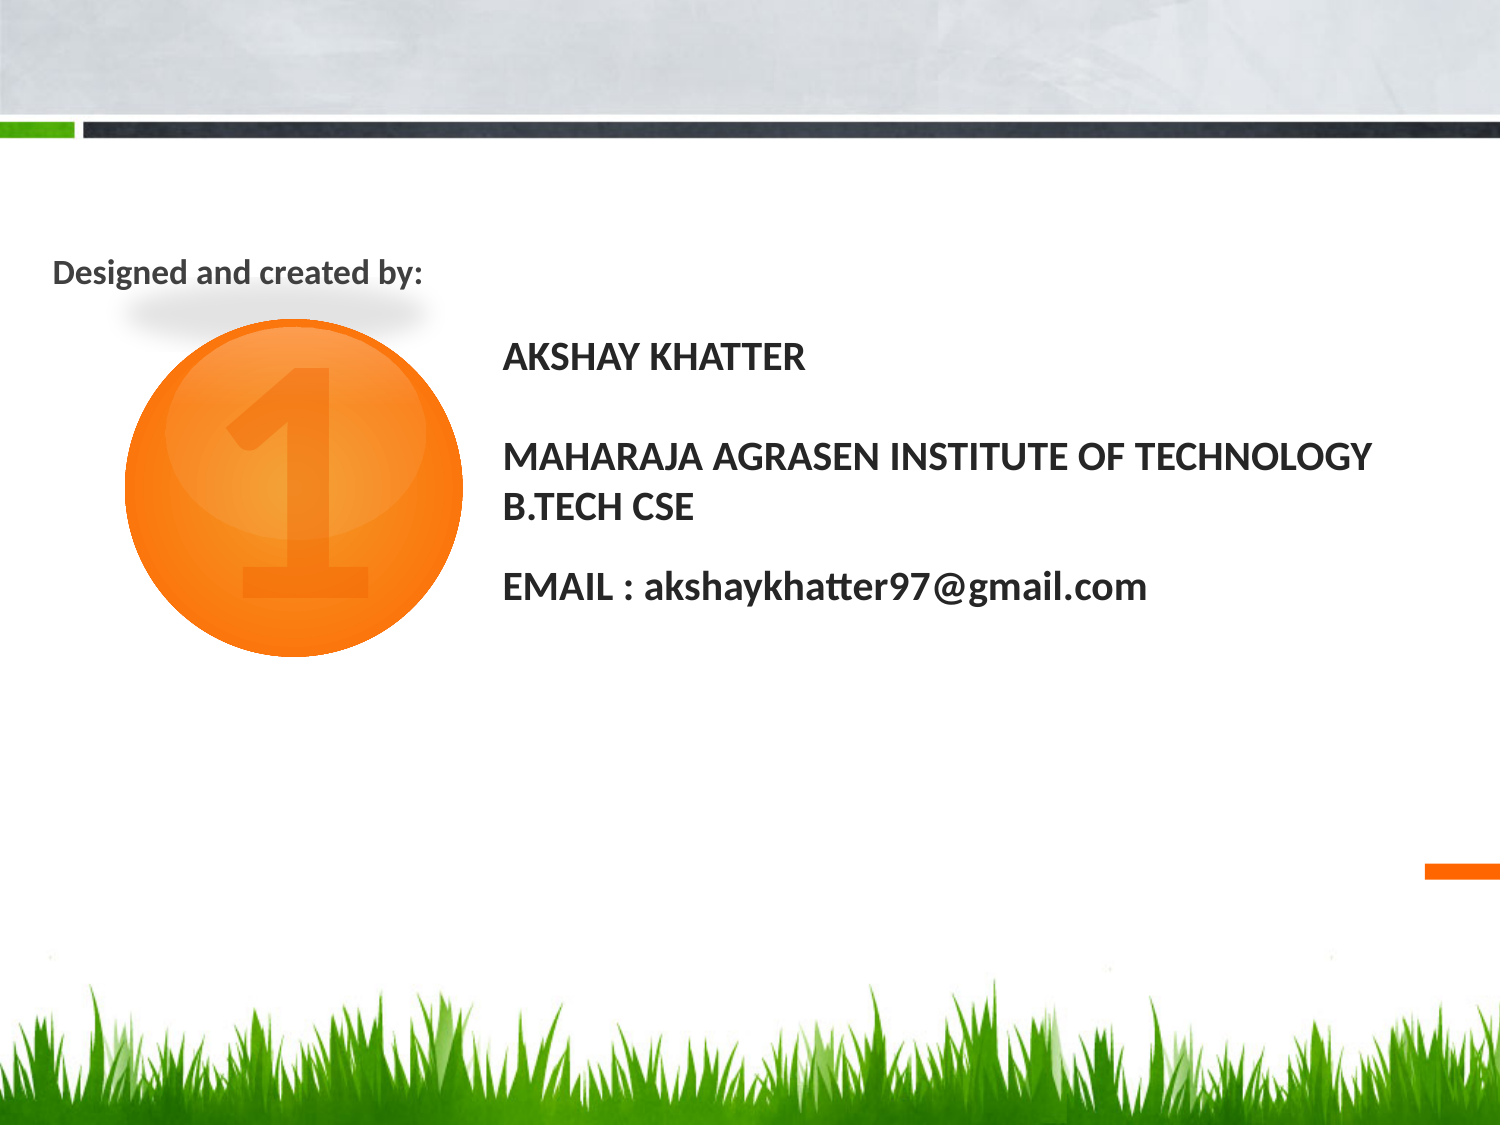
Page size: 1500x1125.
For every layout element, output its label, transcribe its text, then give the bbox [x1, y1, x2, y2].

text_box AKSHAY KHATTER MAHARAJA AGRASEN INSTITUTE OF TECHNOLOGY B.TECH CSE EMAIL : akshaykhatter97@gmail.com [487, 324, 1400, 663]
list Designed and created by: [388, 237, 1388, 300]
picture [0, 0, 1500, 1125]
text_box 1 [187, 237, 388, 678]
list Designed and created by: [37, 237, 187, 300]
